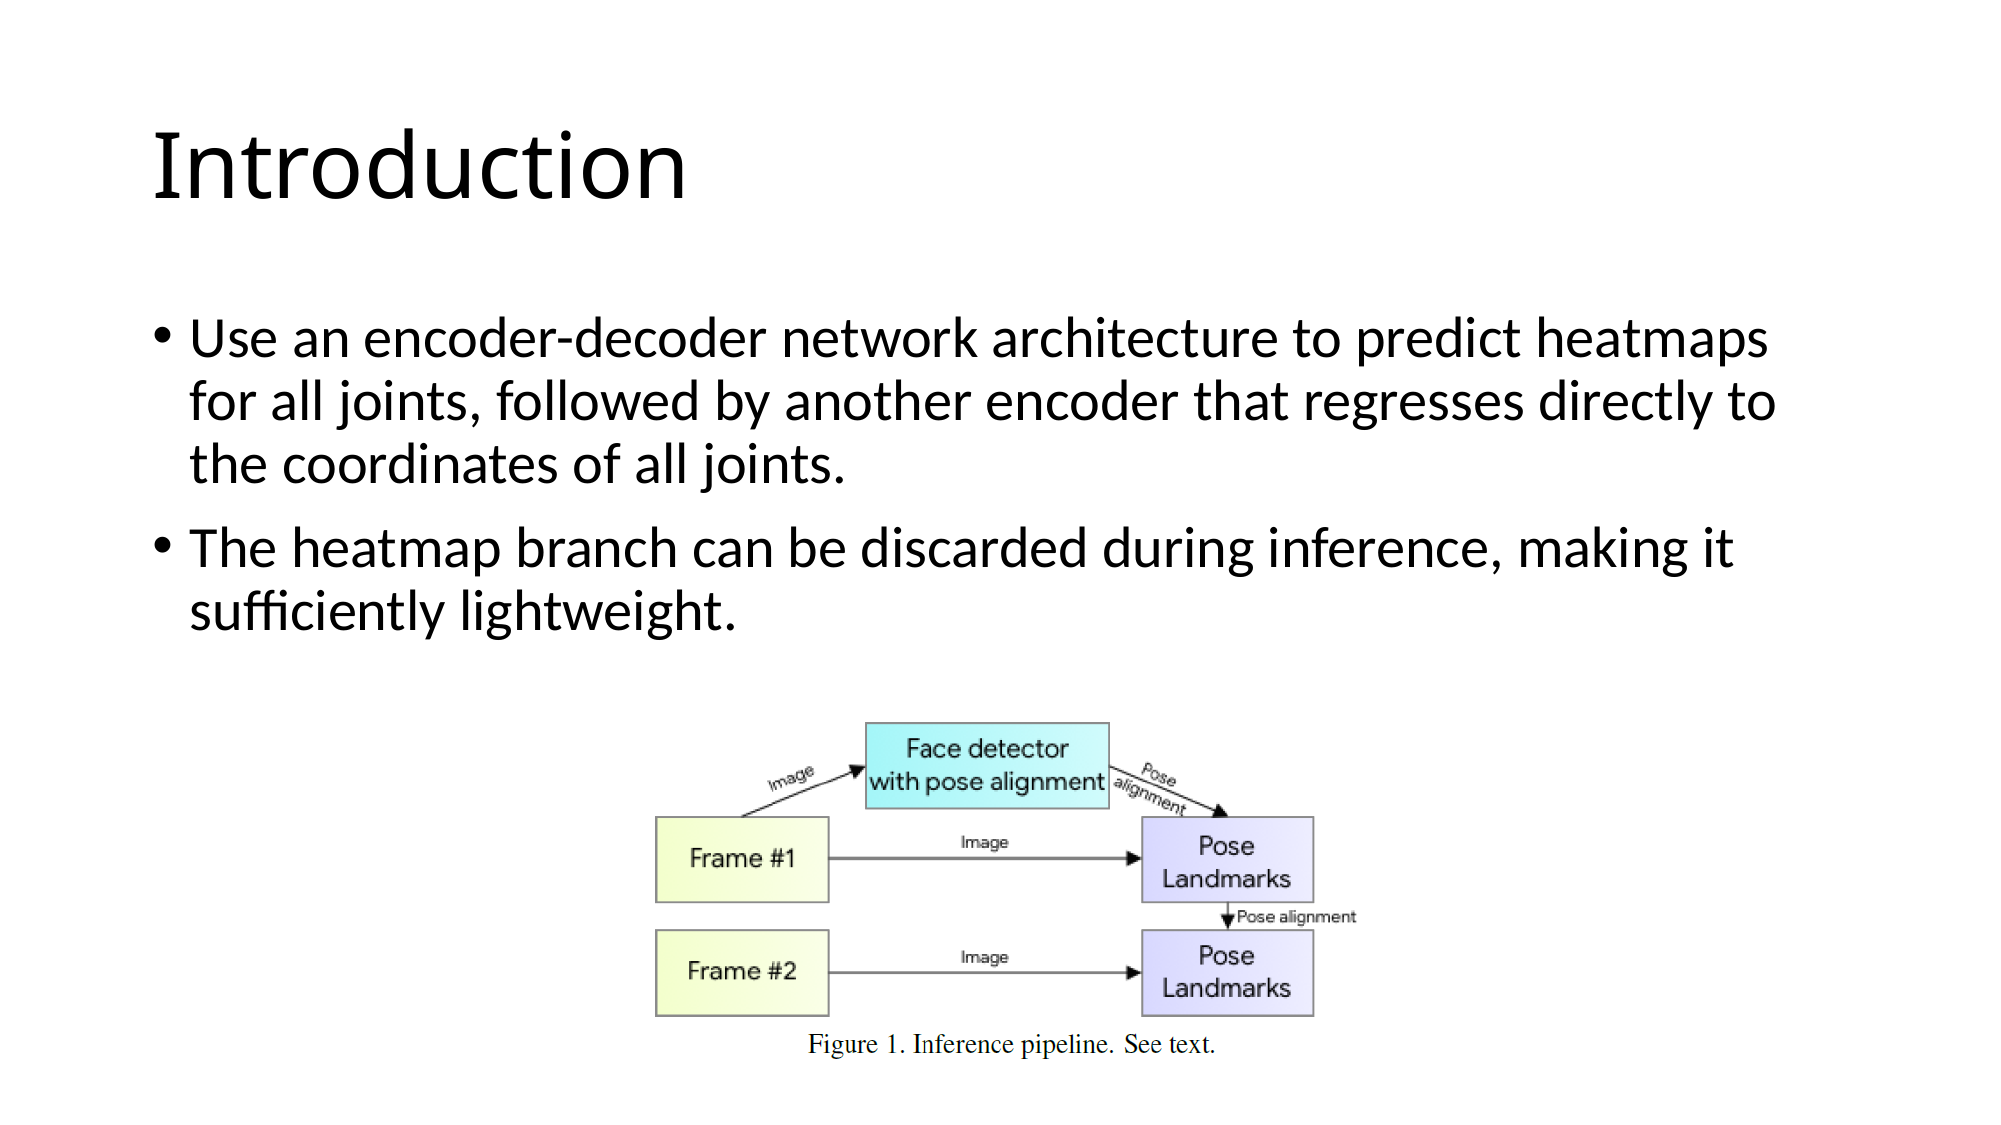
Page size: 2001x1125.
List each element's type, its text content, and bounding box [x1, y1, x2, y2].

list Use an encoder-decoder network architecture to predict heatmaps for all joints, followed by another encoder that regresses directly to the coordinates of all joints. The heatmap branch can be discarded during inference, making it sufficiently lightweight. [137, 299, 1863, 1014]
picture [621, 690, 1379, 1066]
title Introduction [137, 59, 1863, 278]
